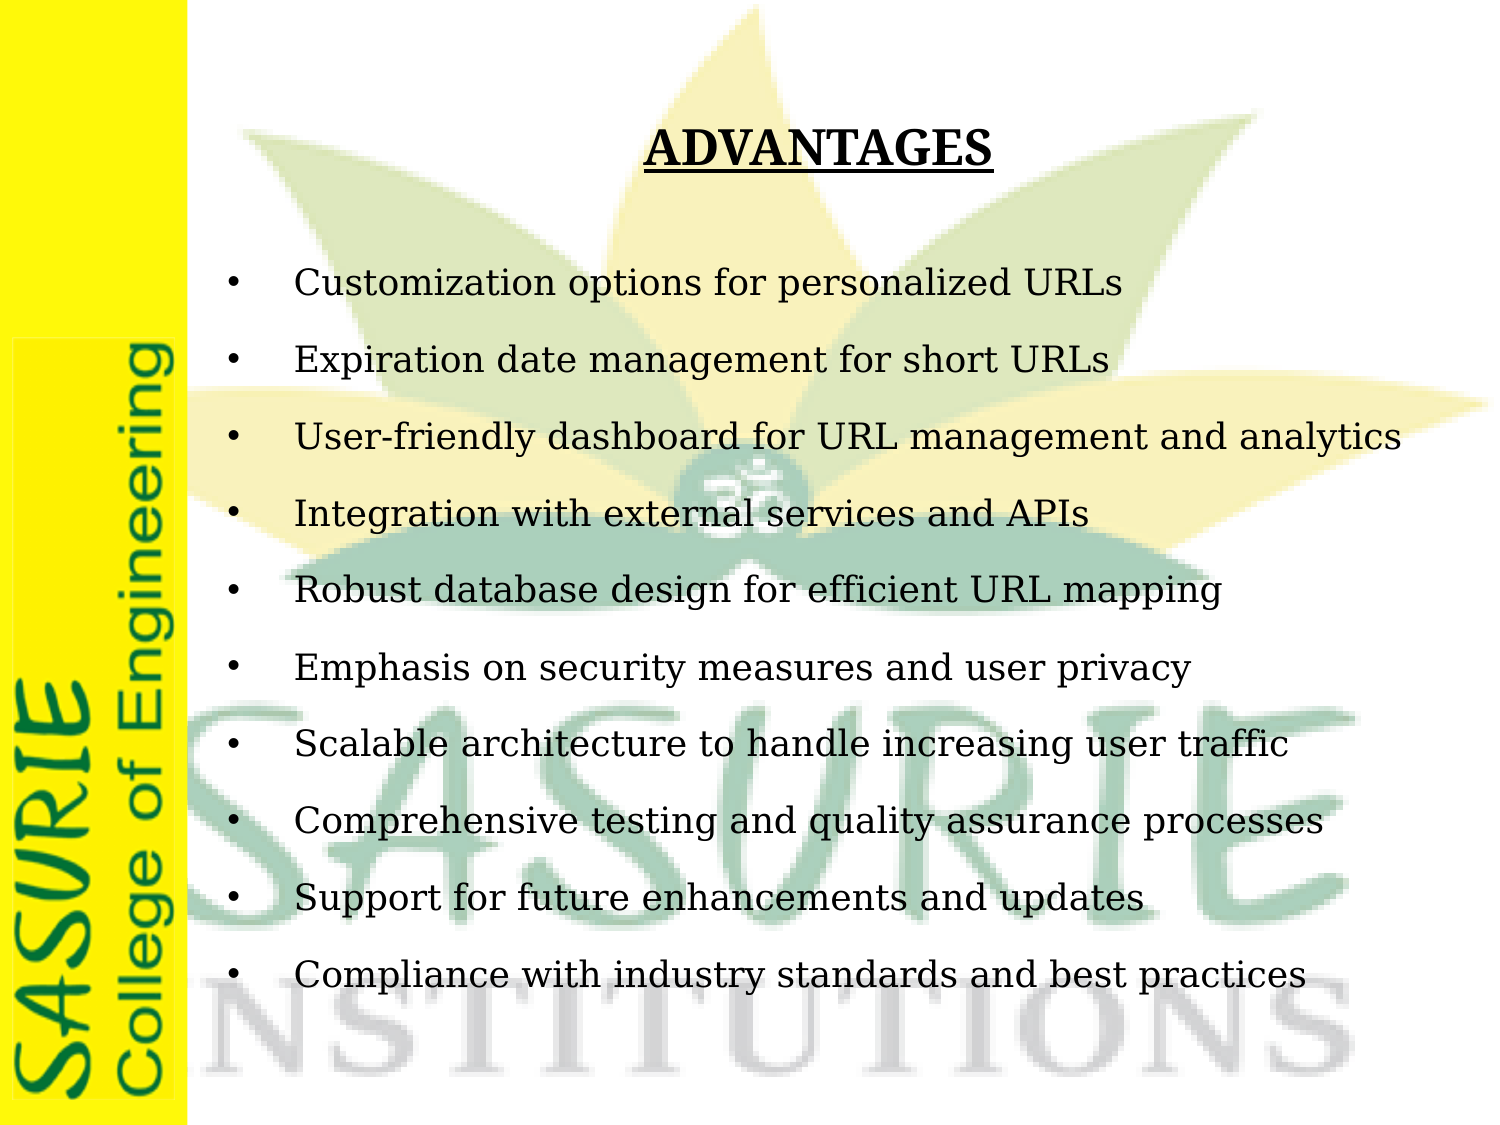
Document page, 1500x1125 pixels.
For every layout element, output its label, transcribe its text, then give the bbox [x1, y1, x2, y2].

title ADVANTAGES [212, 62, 1425, 225]
text_box [0, 0, 190, 635]
list Customization options for personalized URLs Expiration date management for short URLs User-friendly dashboard for URL management and analytics Integration with external services and APIs Robust database design for efficient URL mapping Emphasis on security measures and user privacy Scalable architecture to handle increasing user traffic Comprehensive testing and quality assurance processes Support for future enhancements and updates Compliance with industry standards and best practices [212, 225, 1425, 1026]
picture [0, 339, 476, 1099]
text_box [0, 810, 190, 1125]
